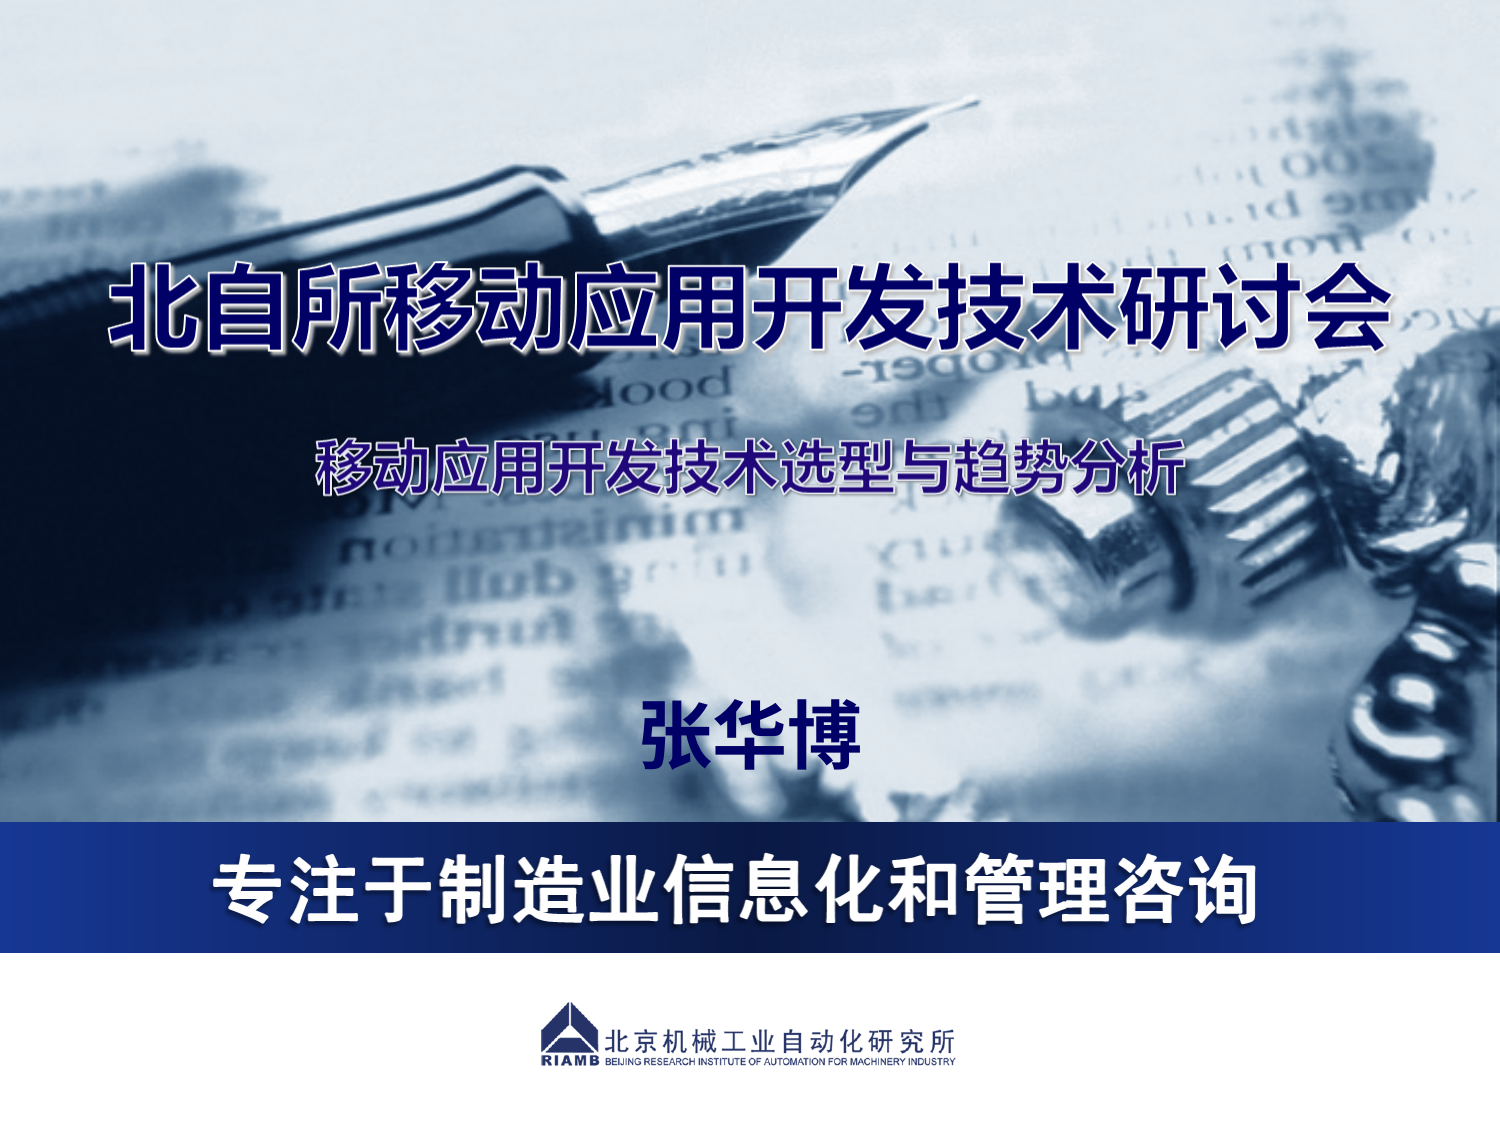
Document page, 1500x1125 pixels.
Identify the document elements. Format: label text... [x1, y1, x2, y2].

picture [537, 999, 959, 1072]
text_box 张华博 [0, 680, 1500, 786]
picture [0, 786, 1500, 983]
picture [0, 0, 1500, 680]
